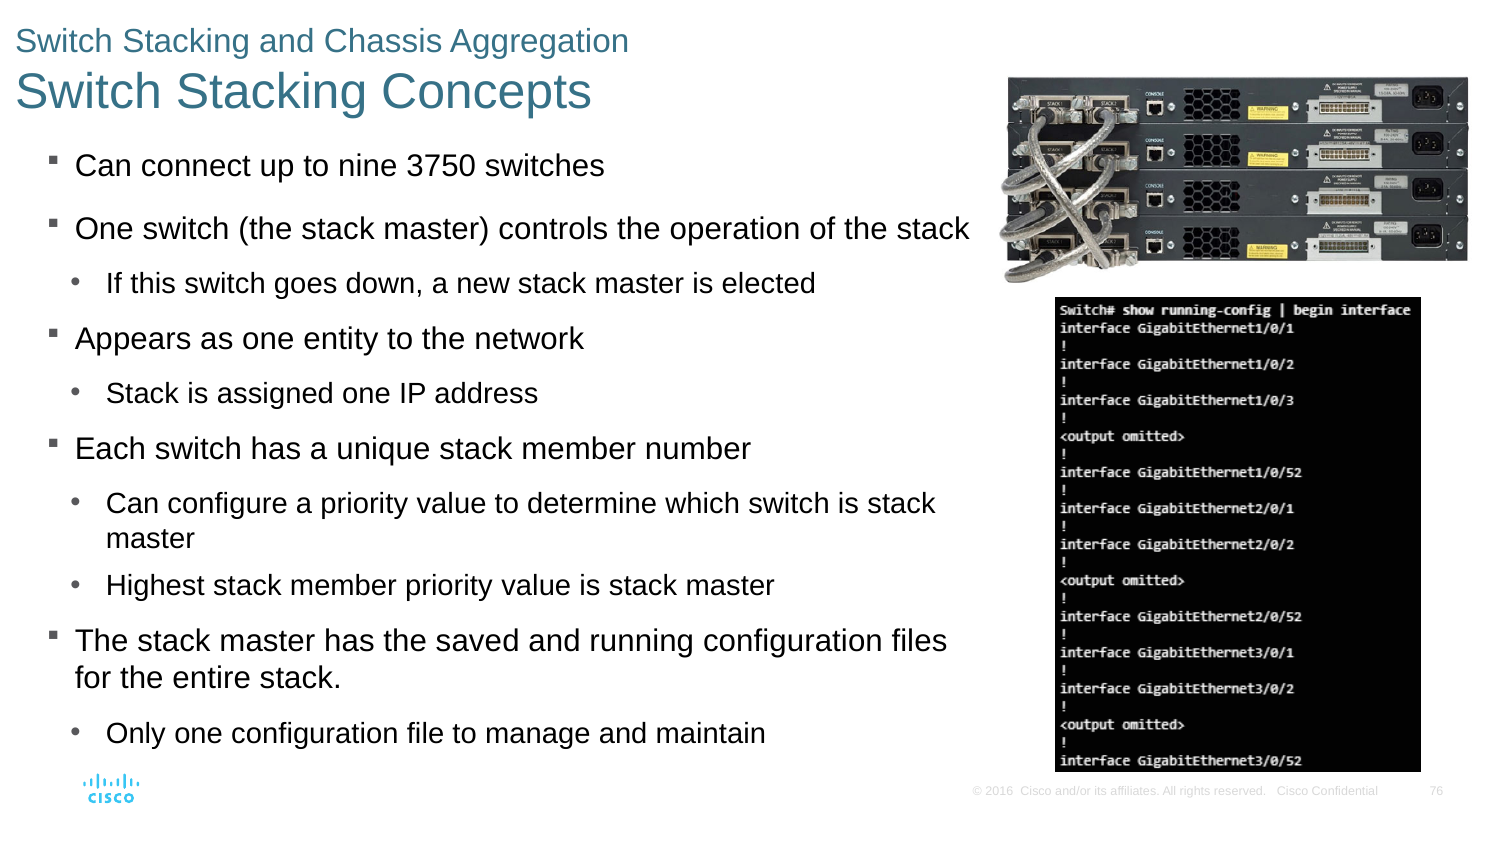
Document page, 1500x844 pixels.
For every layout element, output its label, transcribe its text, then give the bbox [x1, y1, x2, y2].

picture [1055, 296, 1421, 772]
title Switch Stacking and Chassis Aggregation Switch Stacking Concepts [0, 6, 1500, 131]
picture [998, 68, 1478, 293]
list Can connect up to nine 3750 switches One switch (the stack master) controls the operation of the stack If this switch goes down, a new stack master is elected Appears as one entity to the network Stack is assigned one IP address Each switch has a unique stack member number Can configure a priority value to determine which switch is stack master Highest stack member priority value is stack master The stack master has the saved and running configuration files for the entire stack. Only one configuration file to manage and maintain [31, 138, 1017, 820]
